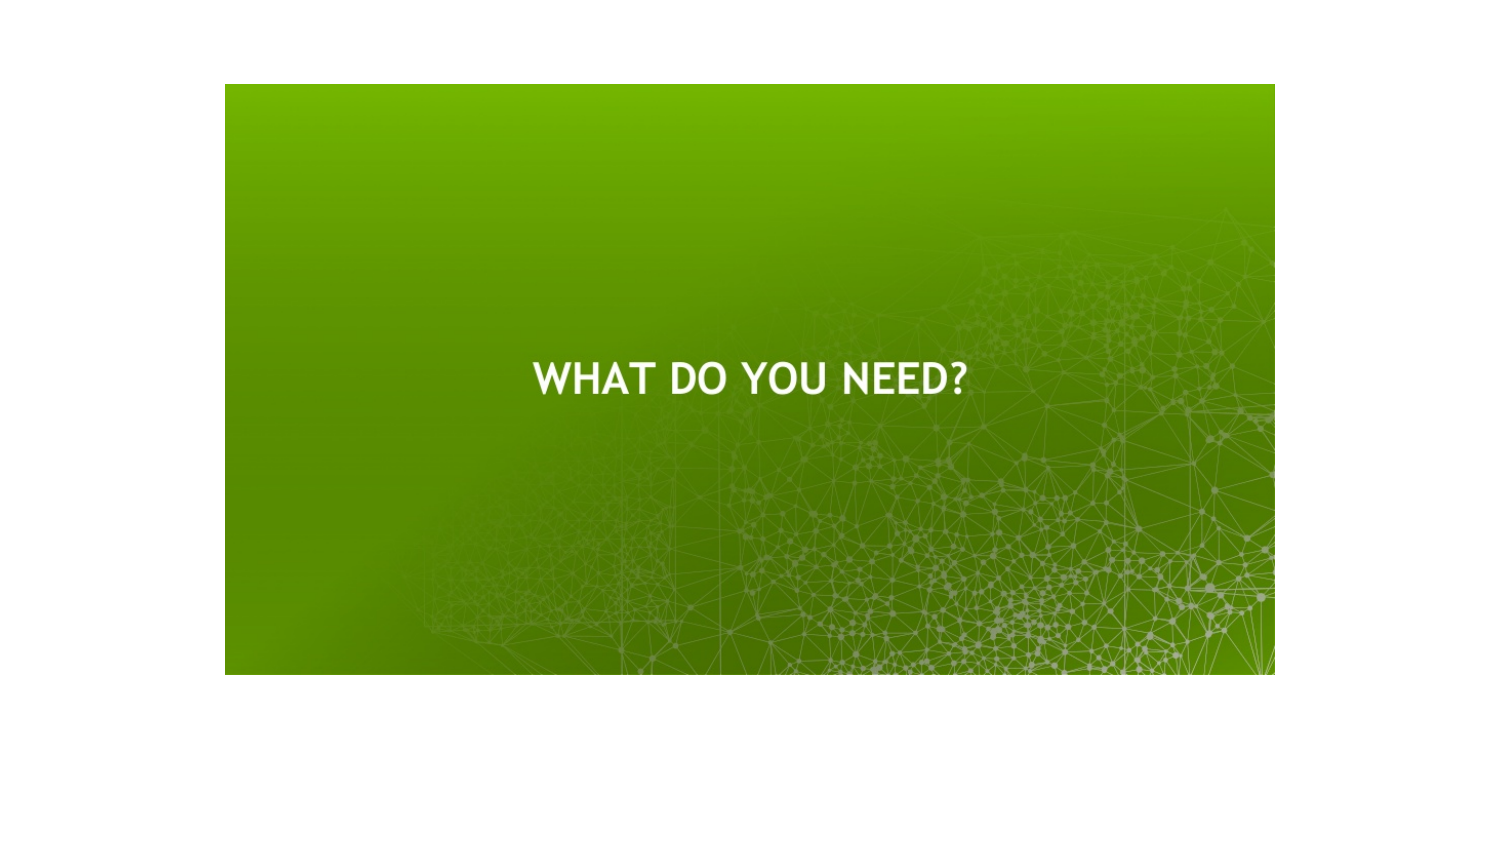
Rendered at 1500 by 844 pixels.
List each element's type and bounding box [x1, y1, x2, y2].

picture [224, 84, 1276, 676]
